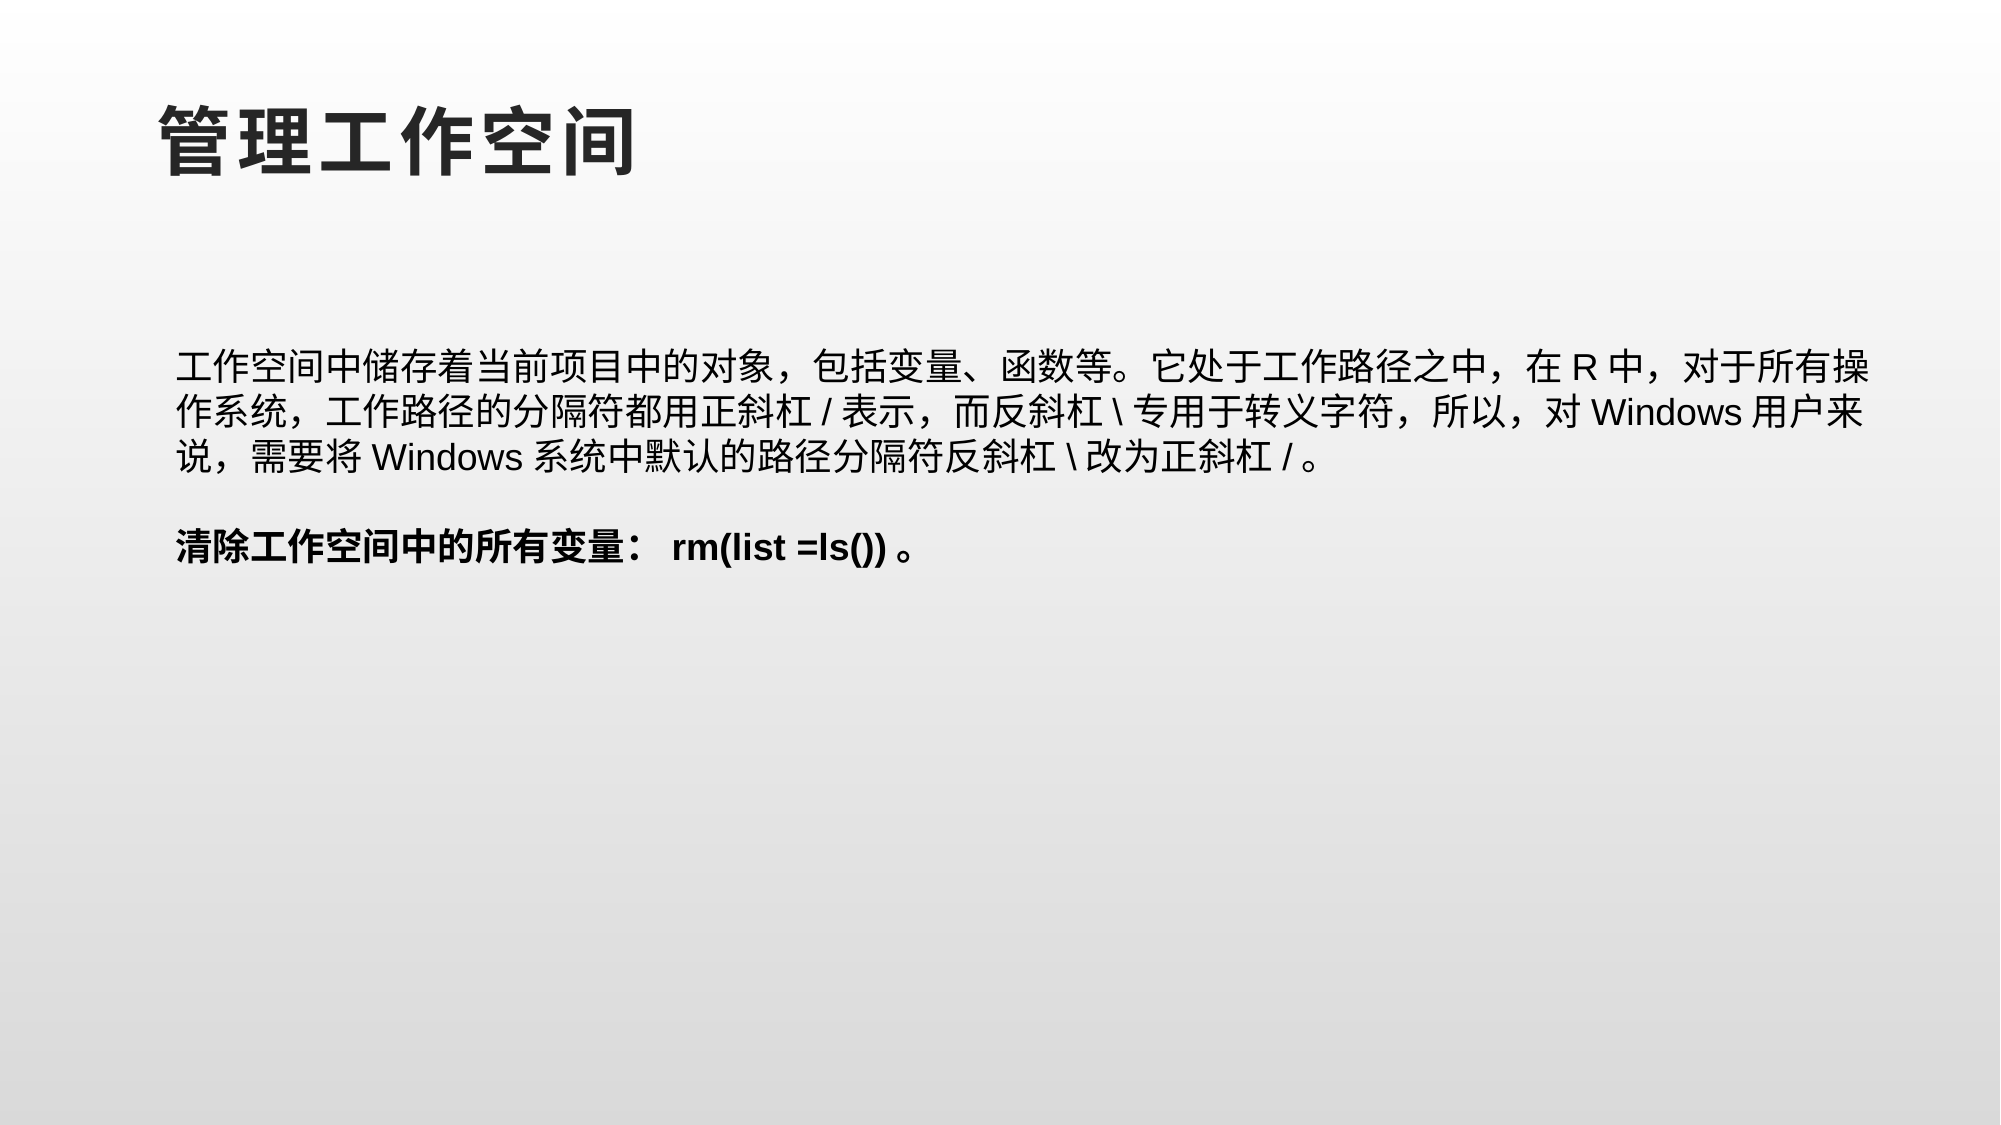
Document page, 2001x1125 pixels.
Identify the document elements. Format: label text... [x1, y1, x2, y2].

text_box 工作空间中储存着当前项目中的对象，包括变量、函数等。它处于工作路径之中，在R中，对于所有操作系统，工作路径的分隔符都用正斜杠/表示，而反斜杠\专用于转义字符，所以，对Windows用户来说，需要将Windows系统中默认的路径分隔符反斜杠\改为正斜杠/。 清除工作空间中的所有变量：rm(list =ls())。 [160, 335, 1900, 576]
title 管理工作空间 [99, 45, 1900, 233]
